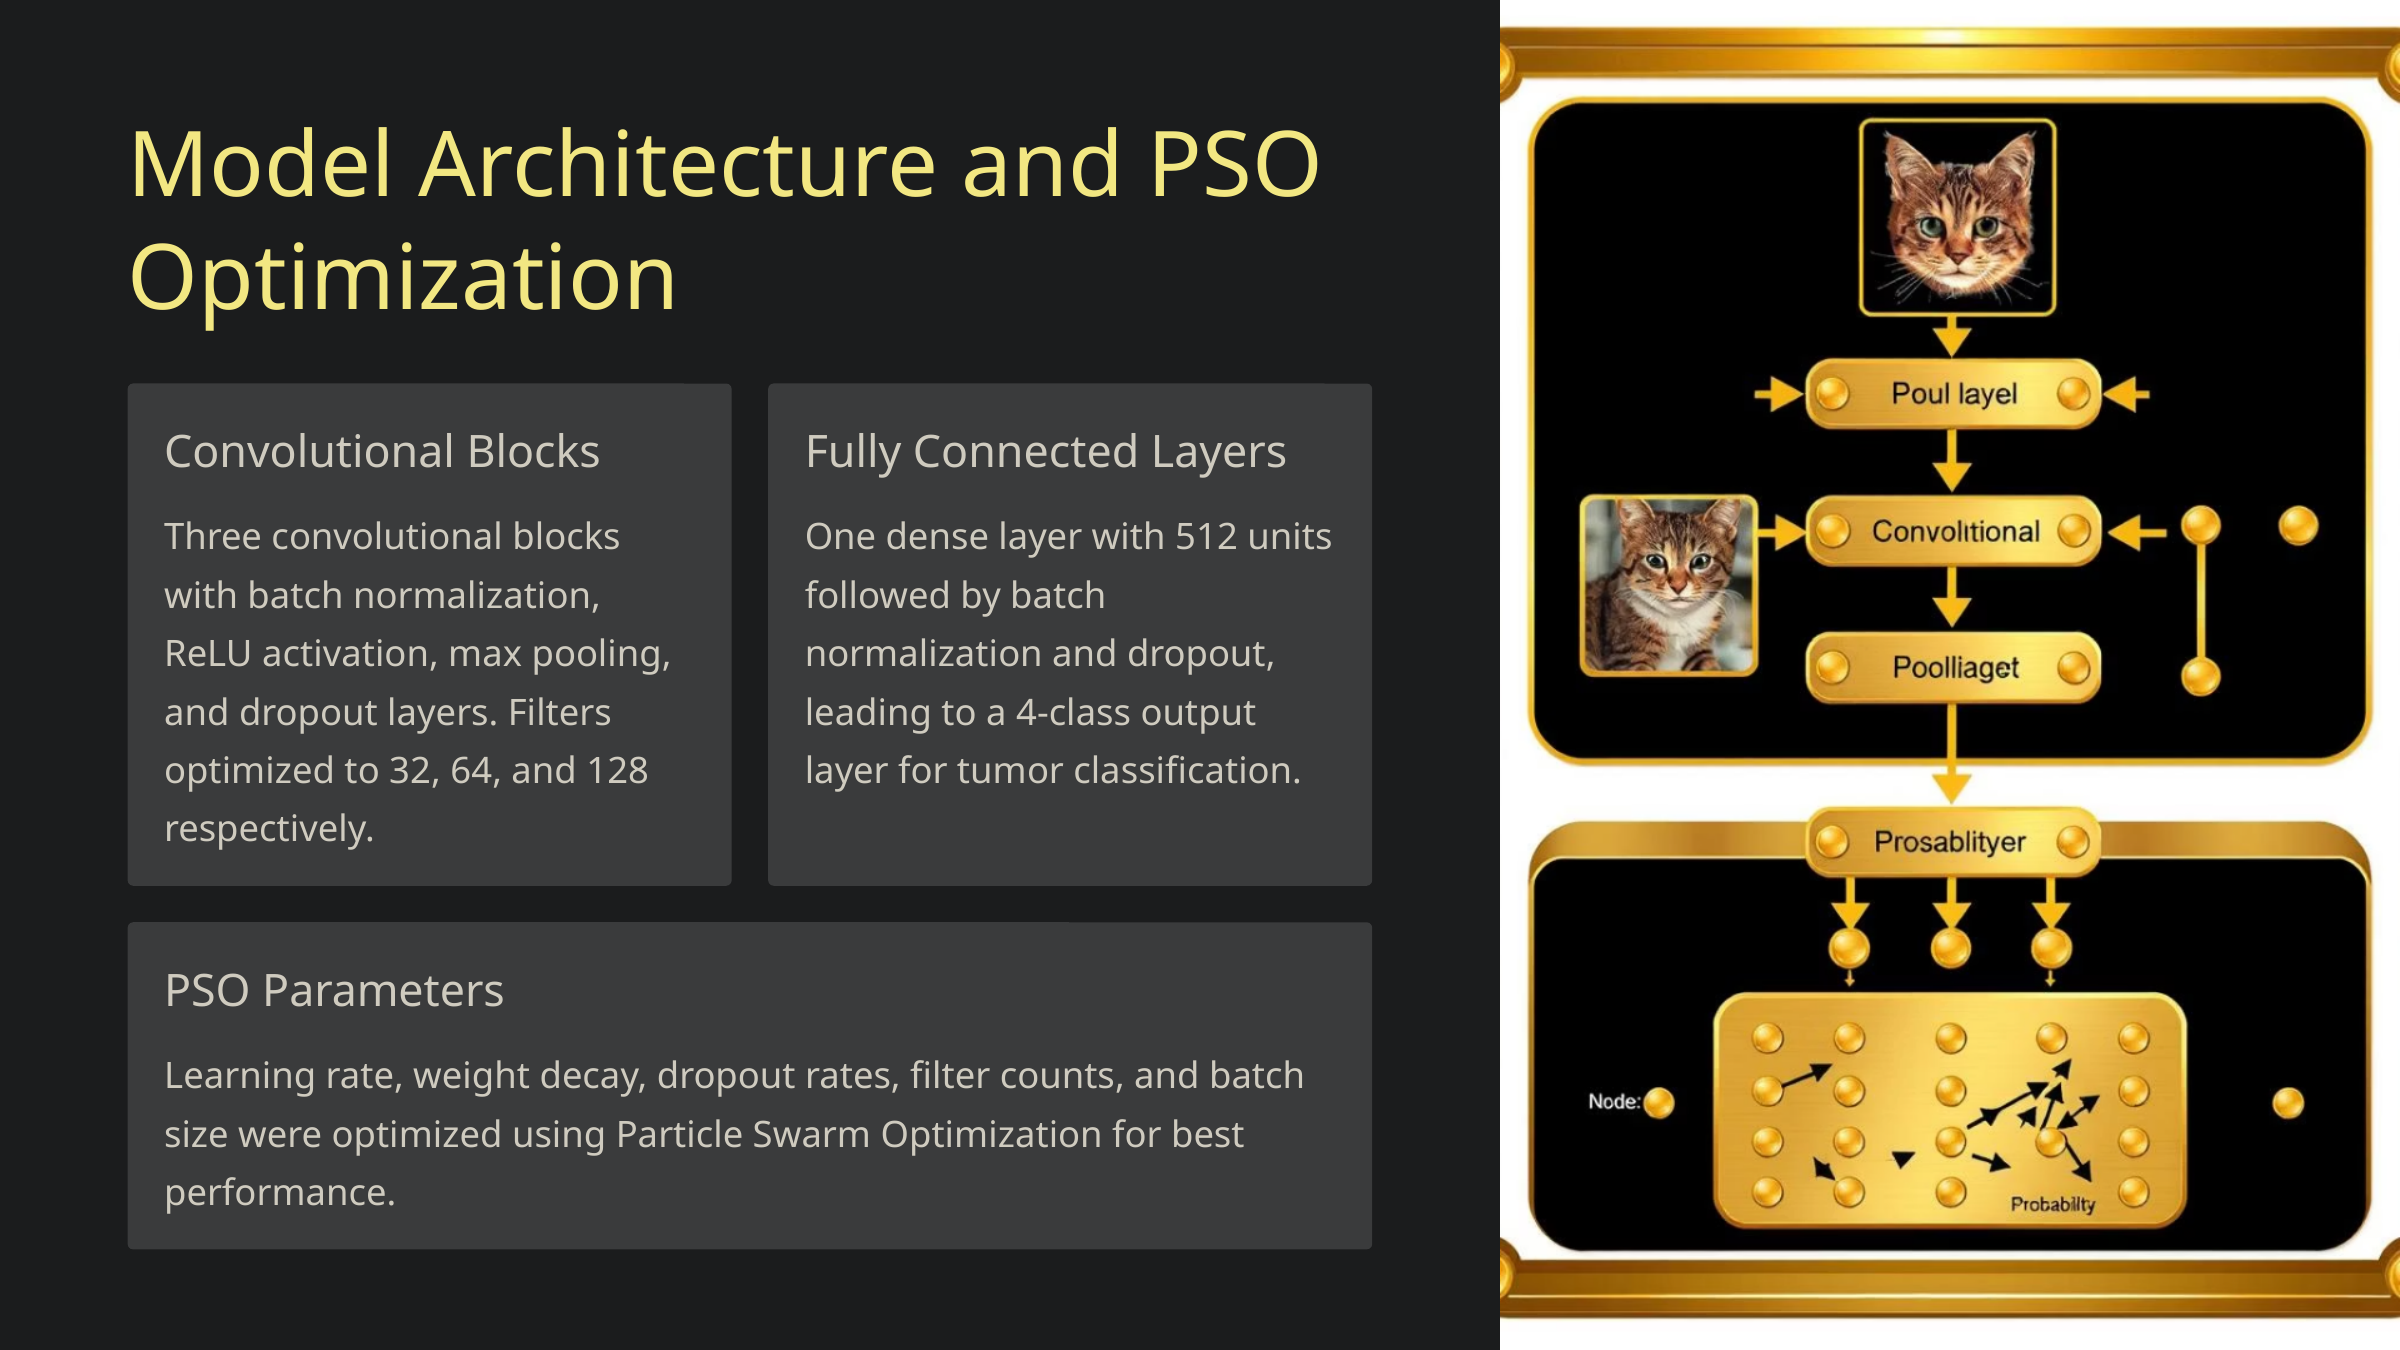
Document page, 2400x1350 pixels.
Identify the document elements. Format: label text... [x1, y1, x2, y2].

picture [1499, 0, 2400, 1350]
text_box Fully Connected Layers [804, 419, 1322, 477]
text_box Three convolutional blocks with batch normalization, ReLU activation, max pooling, and dropout layers. Filters optimized to 32, 64, and 128 respectively. [164, 498, 696, 850]
text_box [768, 383, 1373, 886]
text_box Convolutional Blocks [164, 419, 628, 477]
text_box [127, 922, 1373, 1250]
text_box Model Architecture and PSO Optimization [127, 100, 1373, 329]
text_box PSO Parameters [164, 958, 621, 1016]
text_box Learning rate, weight decay, dropout rates, filter counts, and batch size were optimized using Particle Swarm Optimization for best performance. [164, 1037, 1336, 1213]
text_box [127, 383, 732, 886]
text_box One dense layer with 512 units followed by batch normalization and dropout, leading to a 4-class output layer for tumor classification. [804, 498, 1336, 791]
